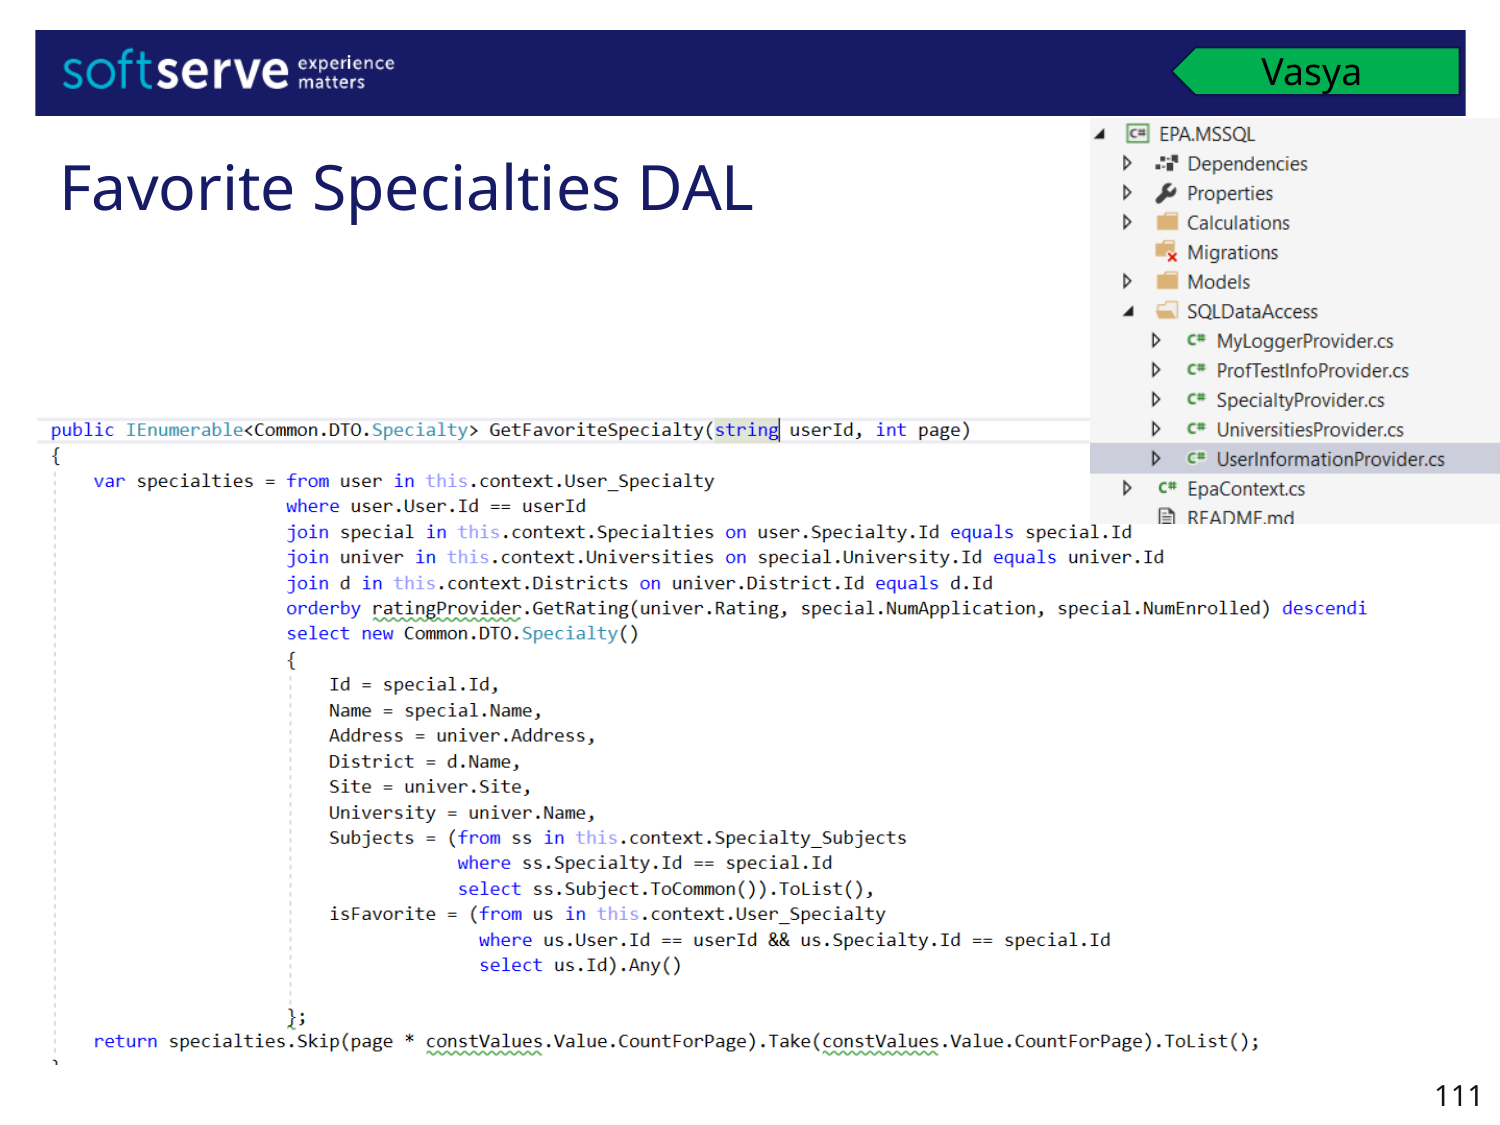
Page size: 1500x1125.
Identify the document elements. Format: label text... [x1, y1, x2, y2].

slide_number 111 [1419, 1070, 1500, 1125]
subtitle Favorite Specialties DAL [44, 148, 1090, 224]
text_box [1171, 40, 1460, 102]
picture [37, 118, 1500, 1065]
